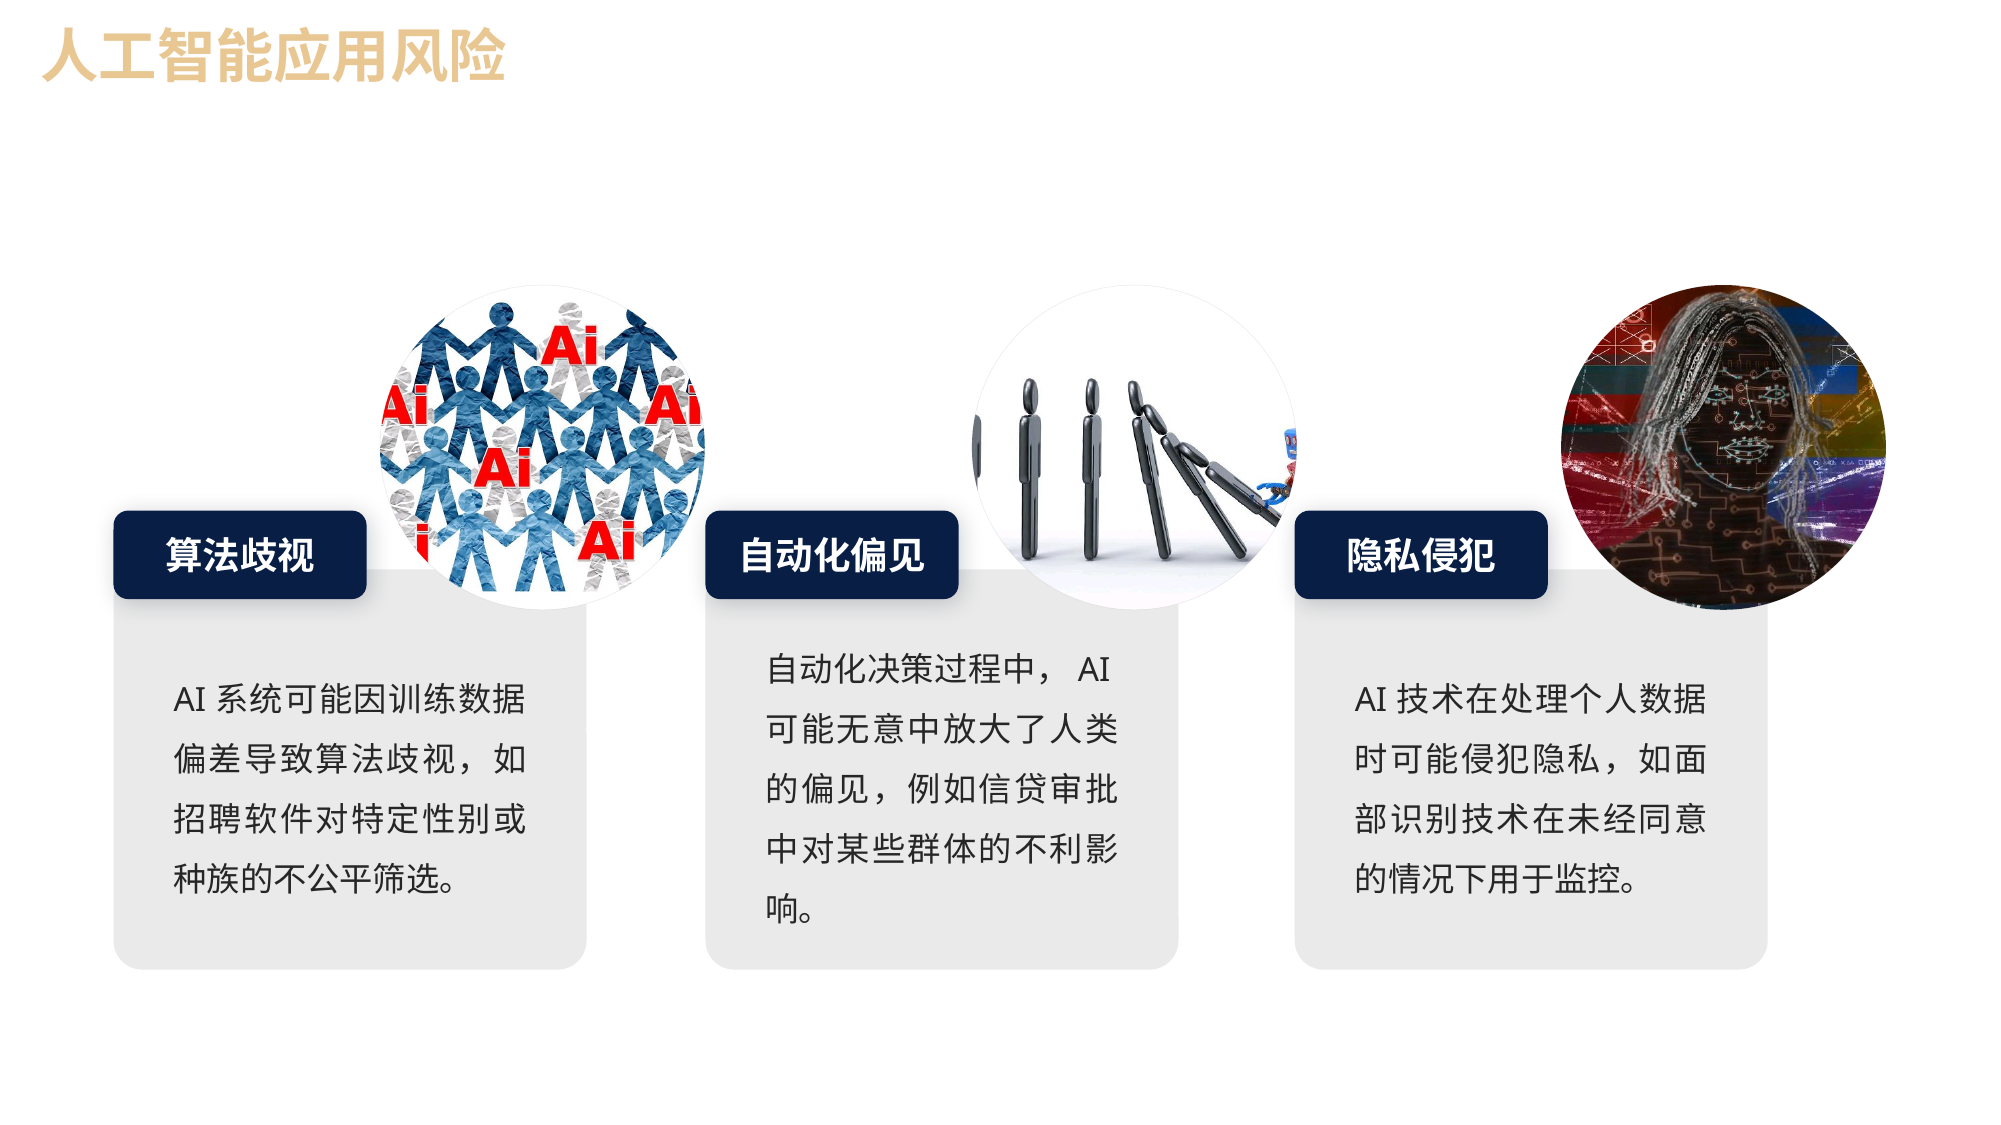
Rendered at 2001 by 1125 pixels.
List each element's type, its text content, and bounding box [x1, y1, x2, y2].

text_box 算法歧视 [112, 509, 368, 601]
text_box 自动化决策过程中，AI可能无意中放大了人类的偏见，例如信贷审批中对某些群体的不利影响。 [704, 600, 1180, 971]
picture [379, 284, 705, 610]
picture [971, 284, 1297, 610]
text_box AI系统可能因训练数据偏差导致算法歧视，如招聘软件对特定性别或种族的不公平筛选。 [112, 600, 588, 971]
text_box 隐私侵犯 [1297, 509, 1549, 601]
text_box AI技术在处理个人数据时可能侵犯隐私，如面部识别技术在未经同意的情况下用于监控。 [1293, 599, 1769, 971]
text_box 人工智能应用风险 [25, 11, 522, 97]
text_box 自动化偏见 [705, 509, 960, 601]
picture [1561, 284, 1886, 610]
